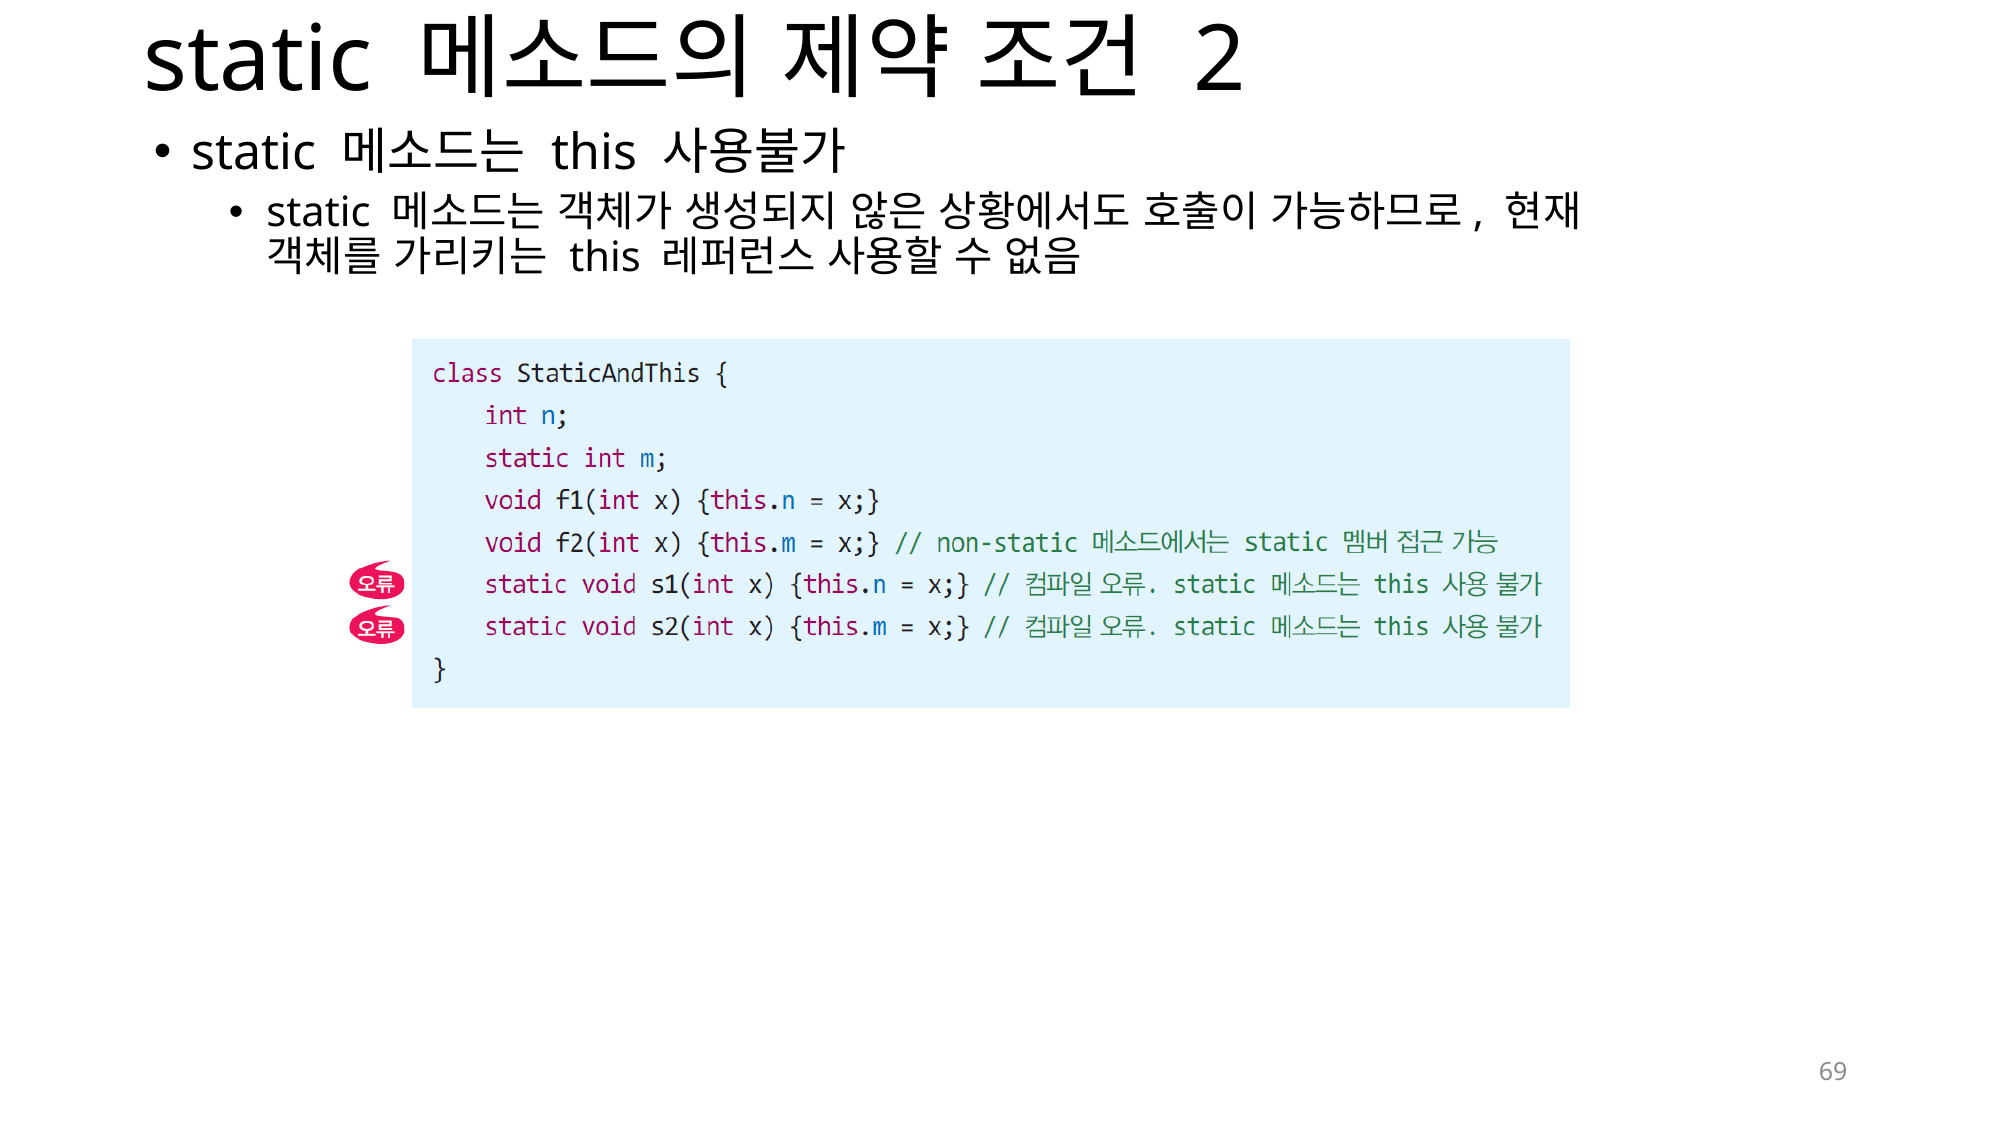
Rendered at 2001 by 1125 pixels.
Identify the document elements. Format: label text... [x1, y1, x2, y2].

list static 메소드는 this 사용불가 static 메소드는 객체가 생성되지 않은 상황에서도 호출이 가능하므로, 현재 객체를 가리키는 this 레퍼런스 사용할 수 없음 [63, 118, 1616, 923]
picture [328, 327, 1580, 714]
slide_number 69 [1412, 1042, 1863, 1103]
title static 메소드의 제약 조건 2 [128, 2, 1853, 119]
